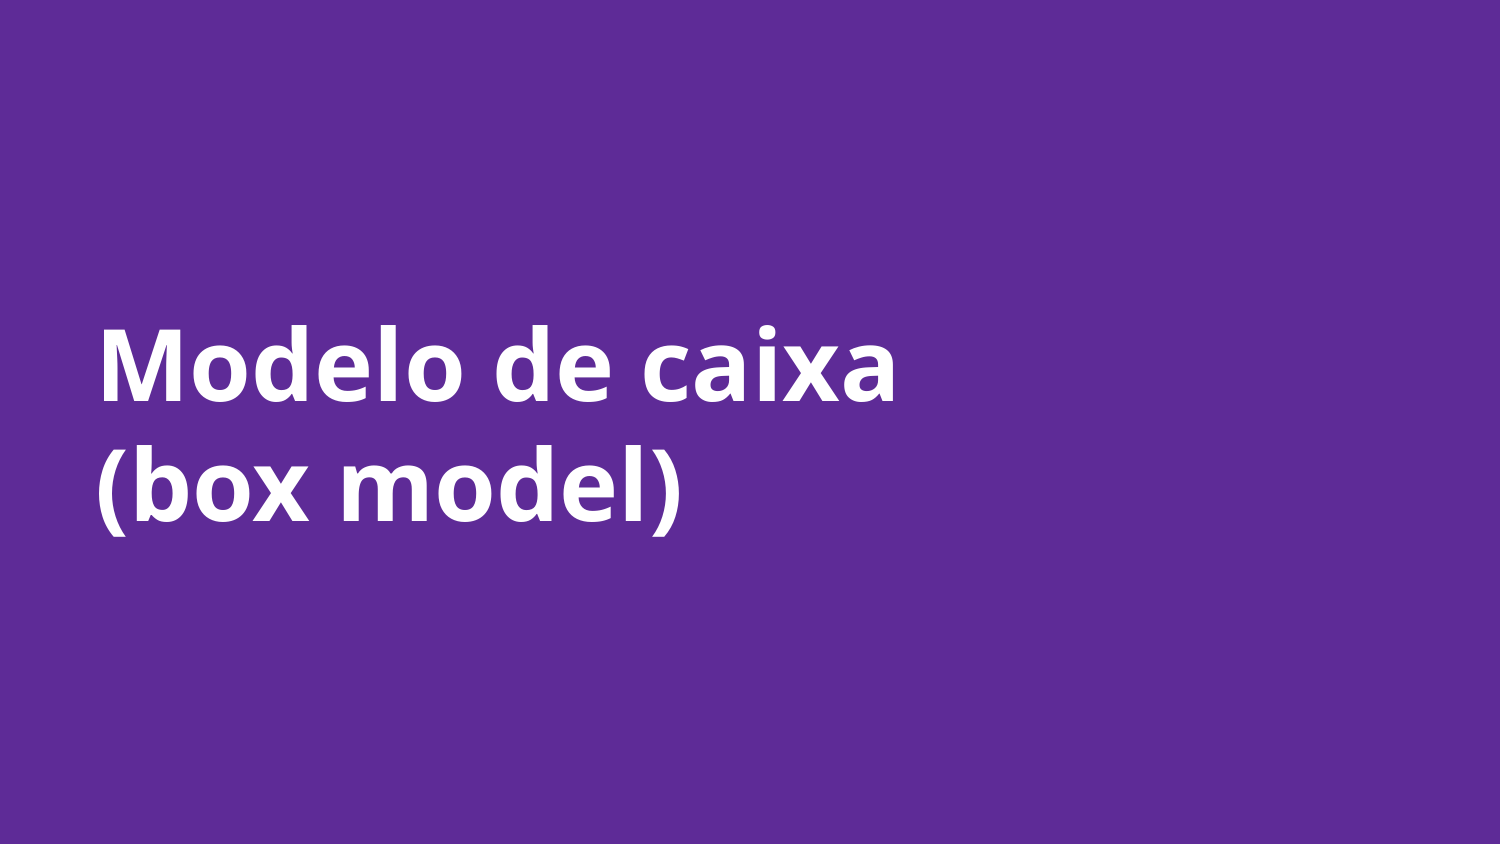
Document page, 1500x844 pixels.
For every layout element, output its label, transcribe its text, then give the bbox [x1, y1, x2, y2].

title Modelo de caixa (box model) [80, 86, 1000, 758]
